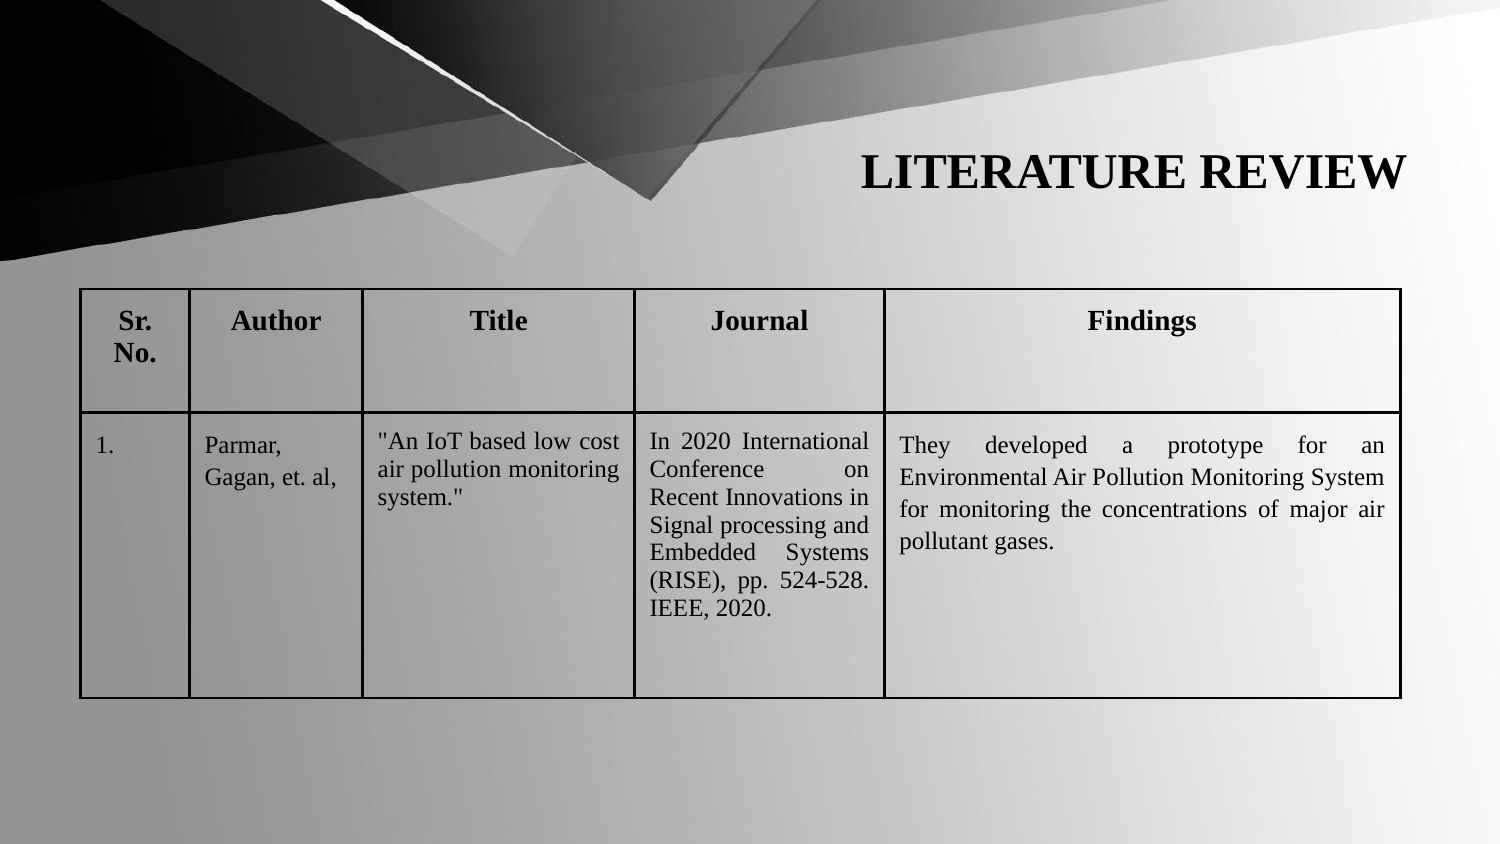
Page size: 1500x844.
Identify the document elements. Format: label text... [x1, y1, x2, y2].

table_cell They developed a prototype for an Environmental Air Pollution Monitoring System for monitoring the concentrations of major air pollutant gases. [886, 414, 1399, 697]
table_header Author [191, 290, 361, 411]
table_header Title [364, 290, 633, 411]
table_header Journal [636, 290, 883, 411]
table_cell Parmar, Gagan, et. al, [191, 414, 361, 697]
table_header Findings [886, 290, 1399, 411]
picture [0, 0, 1500, 844]
table_cell "An IoT based low cost air pollution monitoring system." [364, 414, 633, 697]
table_cell In 2020 International Conference on Recent Innovations in Signal processing and Embedded Systems (RISE), pp. 524-528. IEEE, 2020. [636, 414, 883, 697]
table_header Sr. No. [82, 290, 188, 411]
table_cell 1. [82, 414, 188, 697]
text_box LITERATURE REVIEW [681, 123, 1423, 214]
